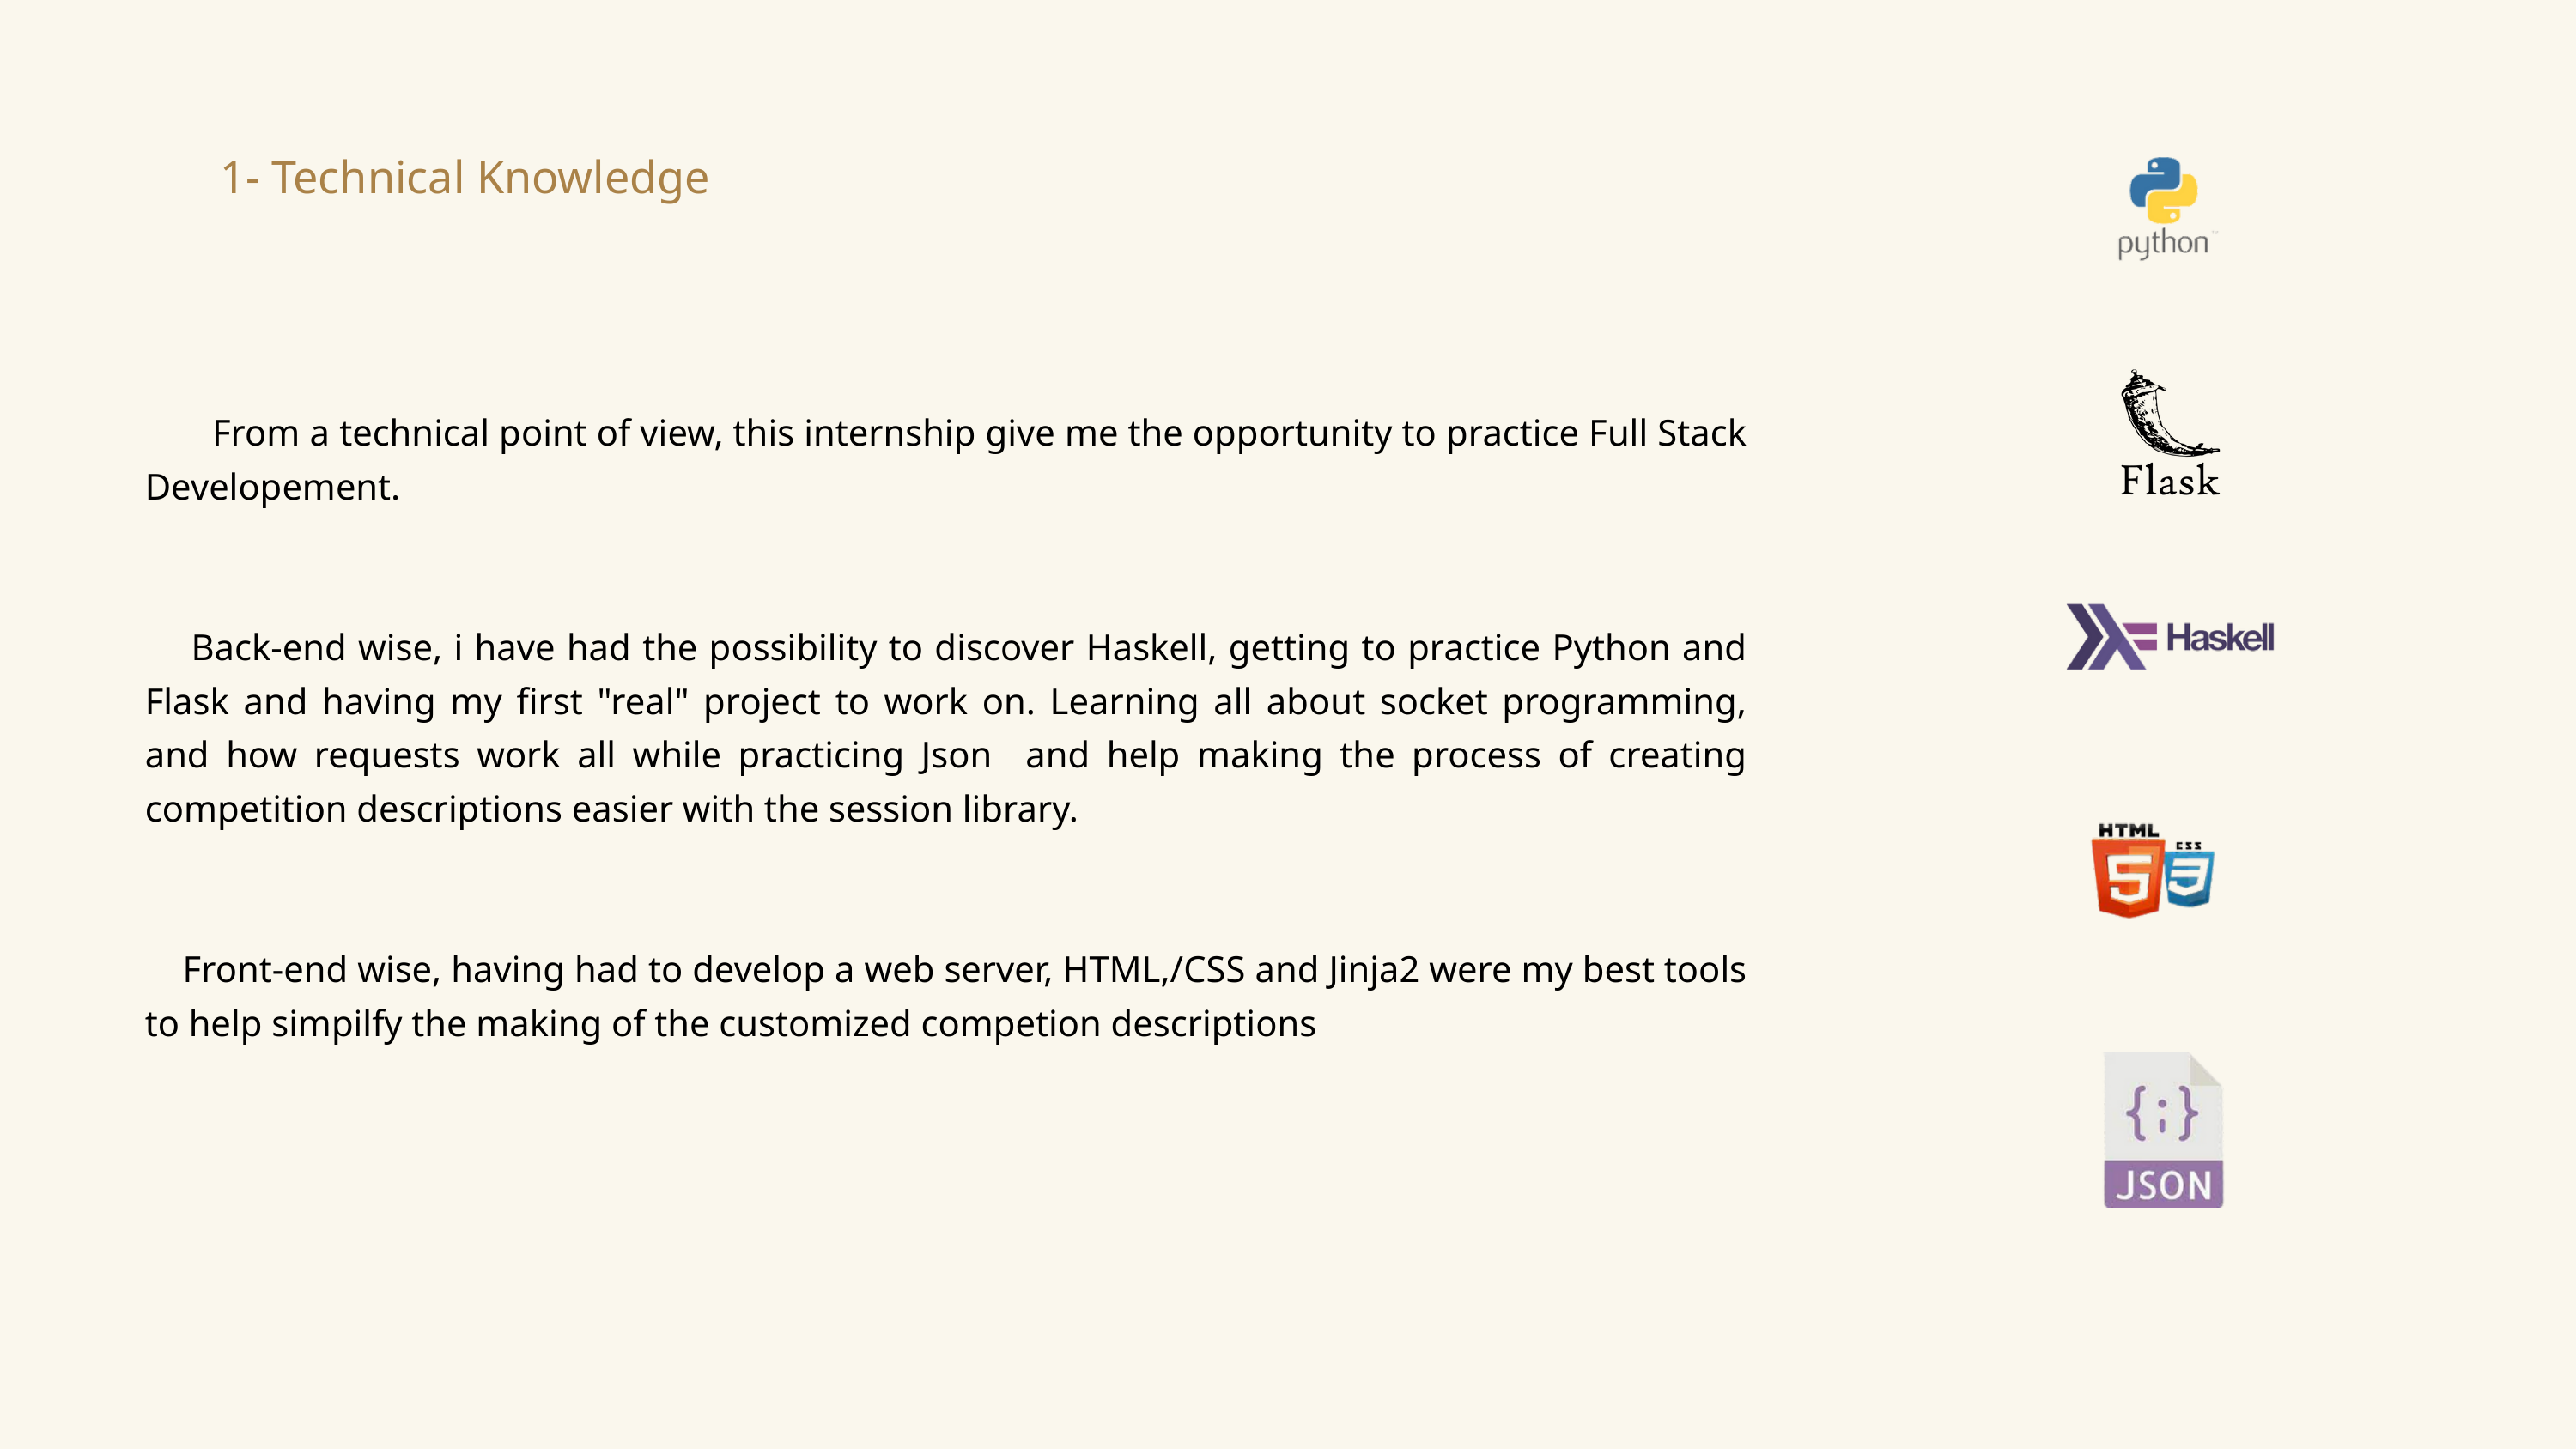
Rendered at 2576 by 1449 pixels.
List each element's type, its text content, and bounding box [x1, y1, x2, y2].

picture [2024, 1052, 2304, 1208]
picture [2120, 364, 2221, 500]
picture [2064, 601, 2276, 672]
text_box From a technical point of view, this internship give me the opportunity to practice Full Stack Developement. Back-end wise, i have had the possibility to discover Haskell, getting to practice Python and Flask and having my first "real" project to work on. Learning all about socket programming, and how requests work all while practicing Json and help making the process of creating competition descriptions easier with the session library. Front-end wise, having had to develop a web server, HTML,/CSS and Jinja2 were my best tools to help simpilfy the making of the customized competion descriptions [144, 399, 1748, 1044]
text_box 1- Technical Knowledge [220, 139, 1071, 203]
picture [2015, 809, 2290, 939]
picture [2069, 156, 2259, 264]
